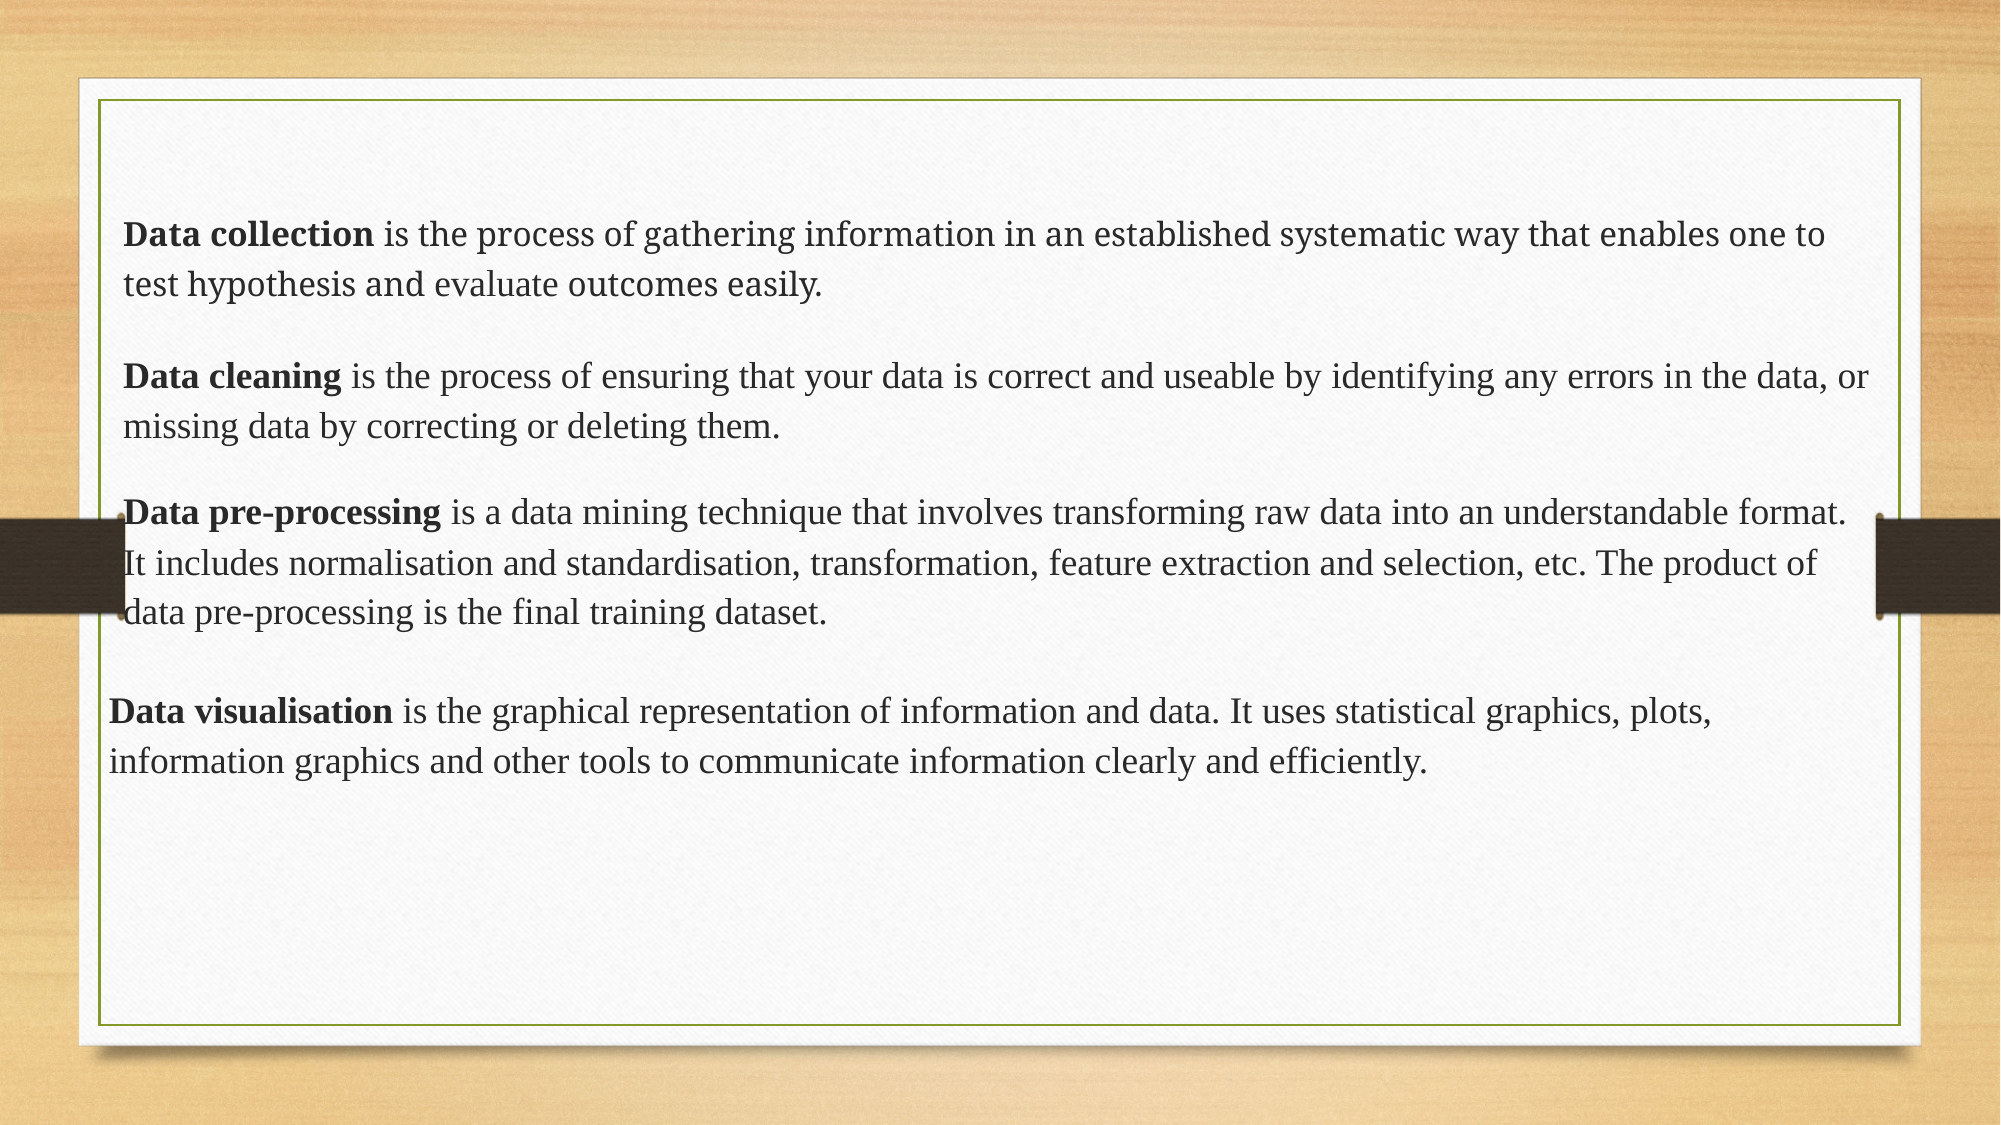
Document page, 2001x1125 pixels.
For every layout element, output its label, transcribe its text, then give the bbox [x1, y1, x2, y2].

text_box Data collection is the process of gathering information in an established systematic way that enables one to test hypothesis and evaluate outcomes easily. [108, 107, 1892, 311]
text_box Data visualisation is the graphical representation of information and data. It uses statistical graphics, plots, information graphics and other tools to communicate information clearly and efficiently. [93, 673, 1892, 789]
text_box Data cleaning is the process of ensuring that your data is correct and useable by identifying any errors in the data, or missing data by correcting or deleting them. [108, 338, 1892, 454]
text_box Data pre-processing is a data mining technique that involves transforming raw data into an understandable format. It includes normalisation and standardisation, transformation, feature extraction and selection, etc. The product of data pre-processing is the final training dataset. [108, 474, 1892, 640]
picture [0, 0, 2001, 1125]
